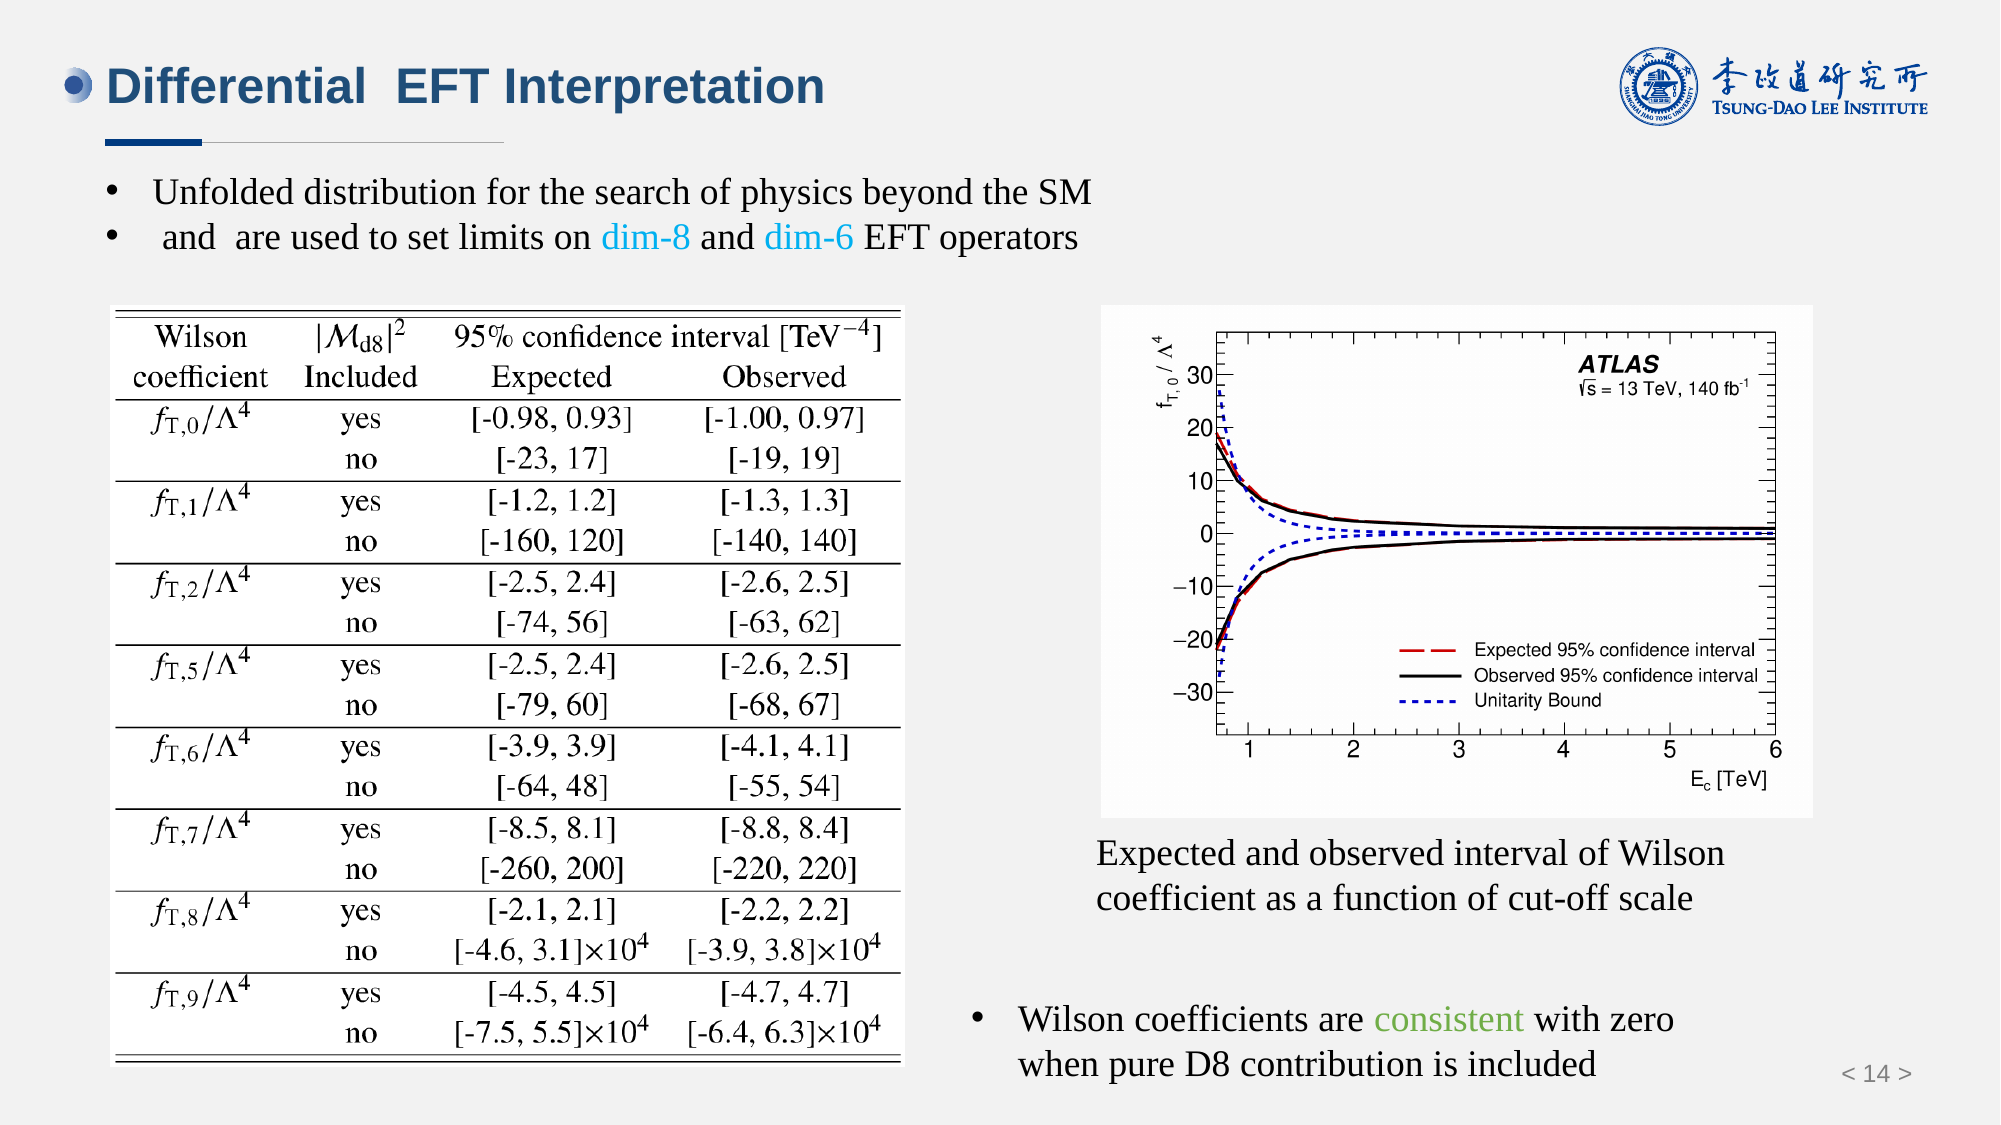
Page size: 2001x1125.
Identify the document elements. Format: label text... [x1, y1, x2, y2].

picture [1100, 305, 1813, 818]
picture [110, 305, 905, 1067]
text_box Wilson coefficients are consistent with zero when pure D8 contribution is included [956, 986, 1708, 1092]
